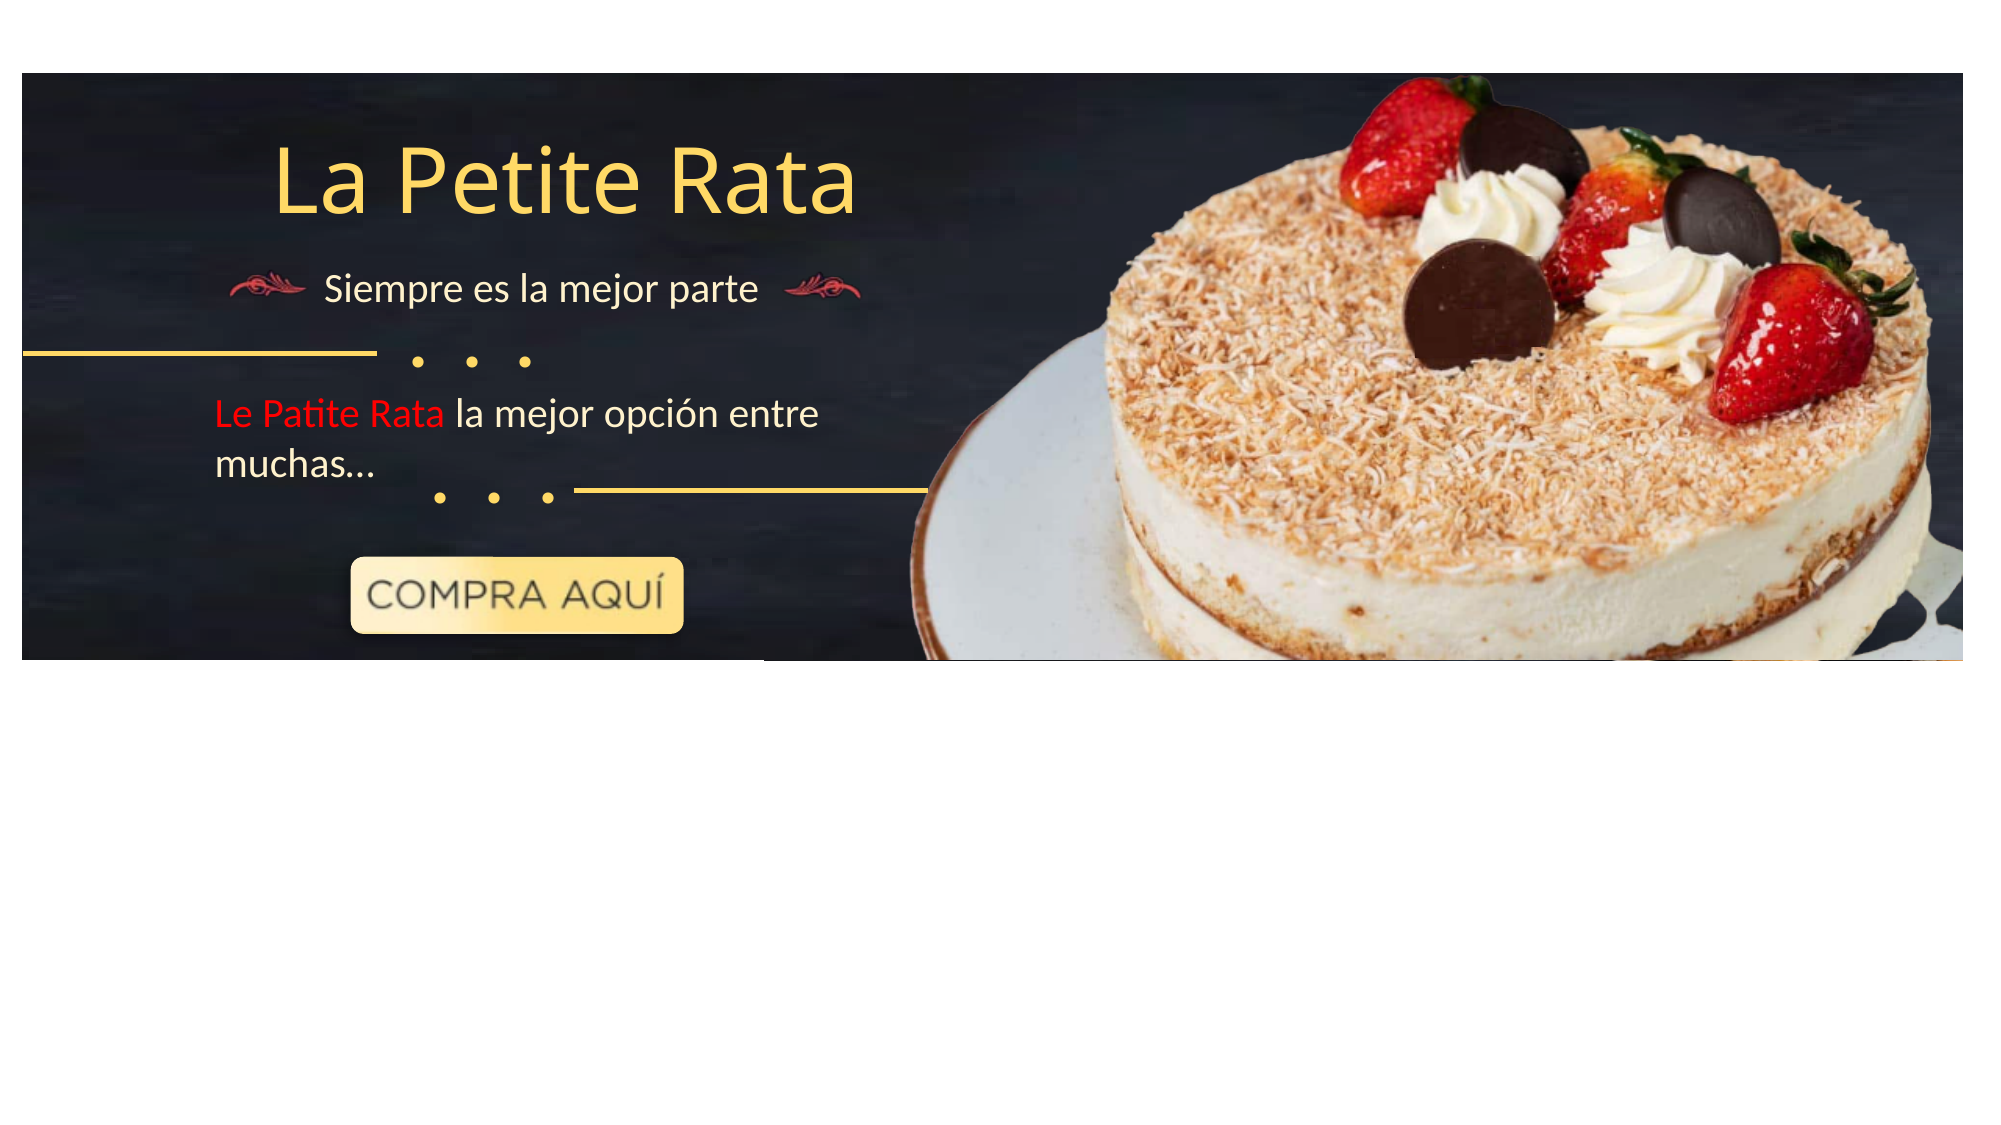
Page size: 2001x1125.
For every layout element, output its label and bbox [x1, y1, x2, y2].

text_box [22, 73, 1963, 661]
picture [350, 556, 684, 634]
picture [205, 264, 318, 307]
picture [735, 48, 1963, 660]
